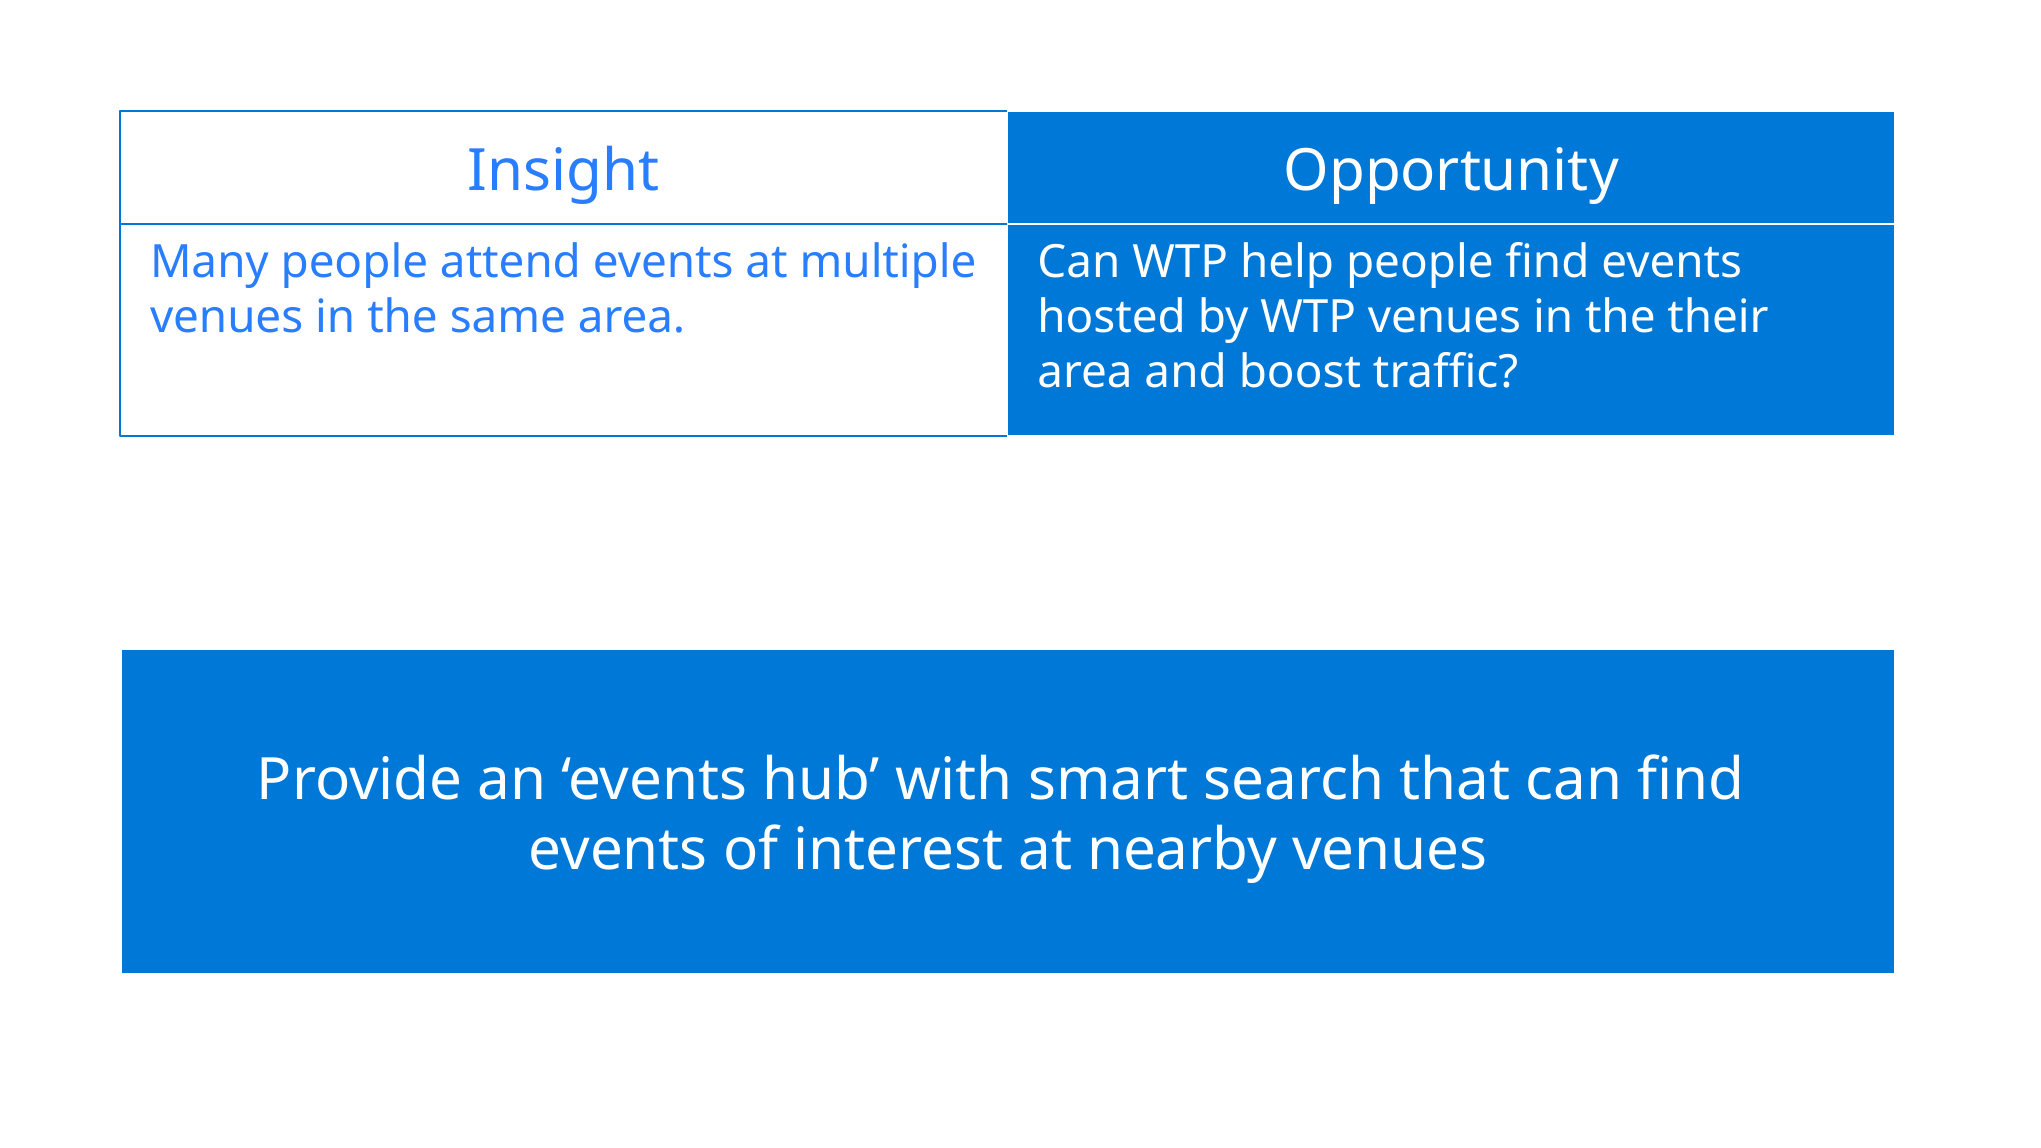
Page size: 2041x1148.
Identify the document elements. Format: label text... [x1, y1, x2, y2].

text_box Insight [119, 110, 1007, 225]
text_box Can WTP help people find events hosted by WTP venues in the their area and boost traffic? [1007, 225, 1896, 437]
text_box Many people attend events at multiple venues in the same area. [119, 225, 1007, 437]
text_box Opportunity [1007, 110, 1896, 225]
text_box Provide an ‘events hub’ with smart search that can find events of interest at nearby venues [120, 648, 1896, 975]
